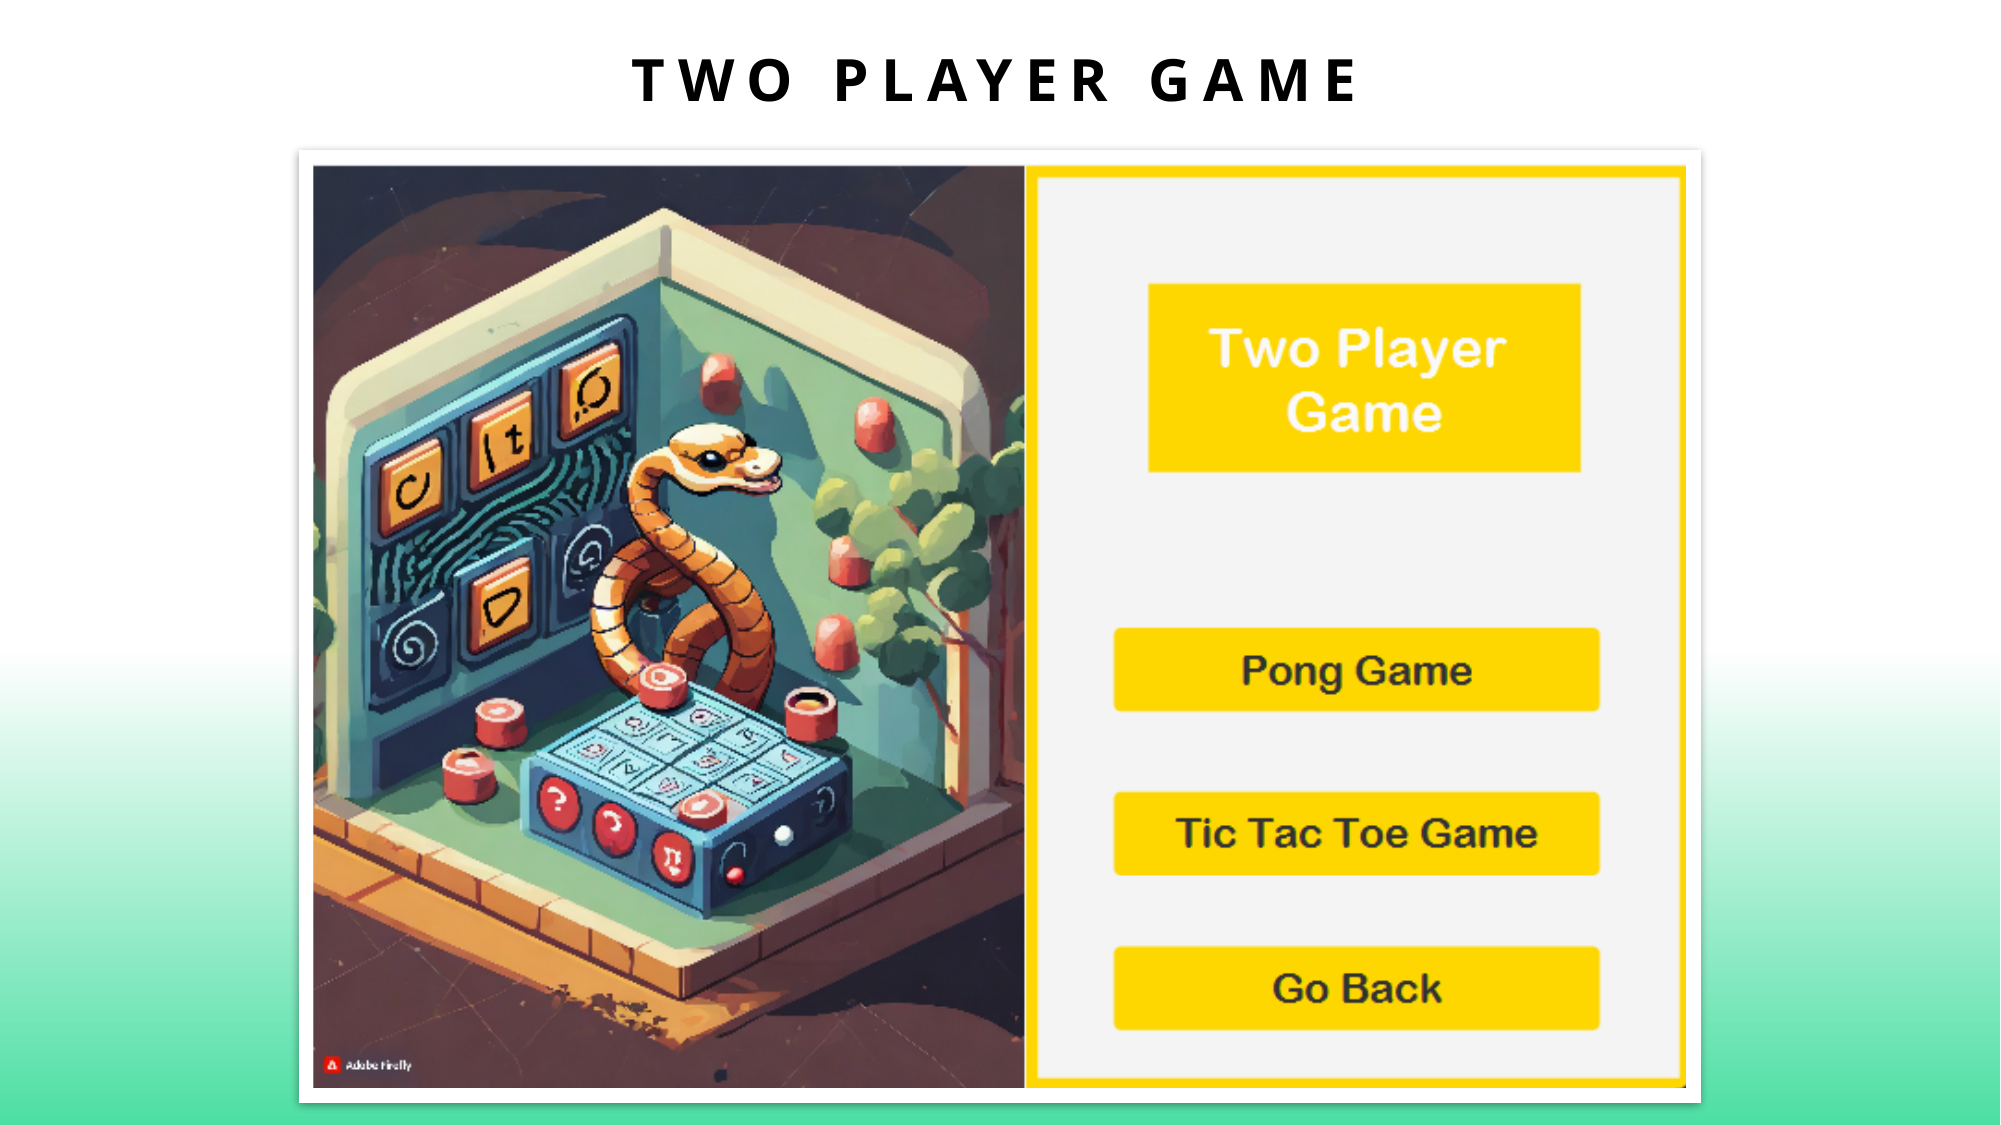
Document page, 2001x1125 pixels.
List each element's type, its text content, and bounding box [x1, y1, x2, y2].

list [313, 164, 1687, 1089]
title Two player game [150, 15, 1838, 121]
